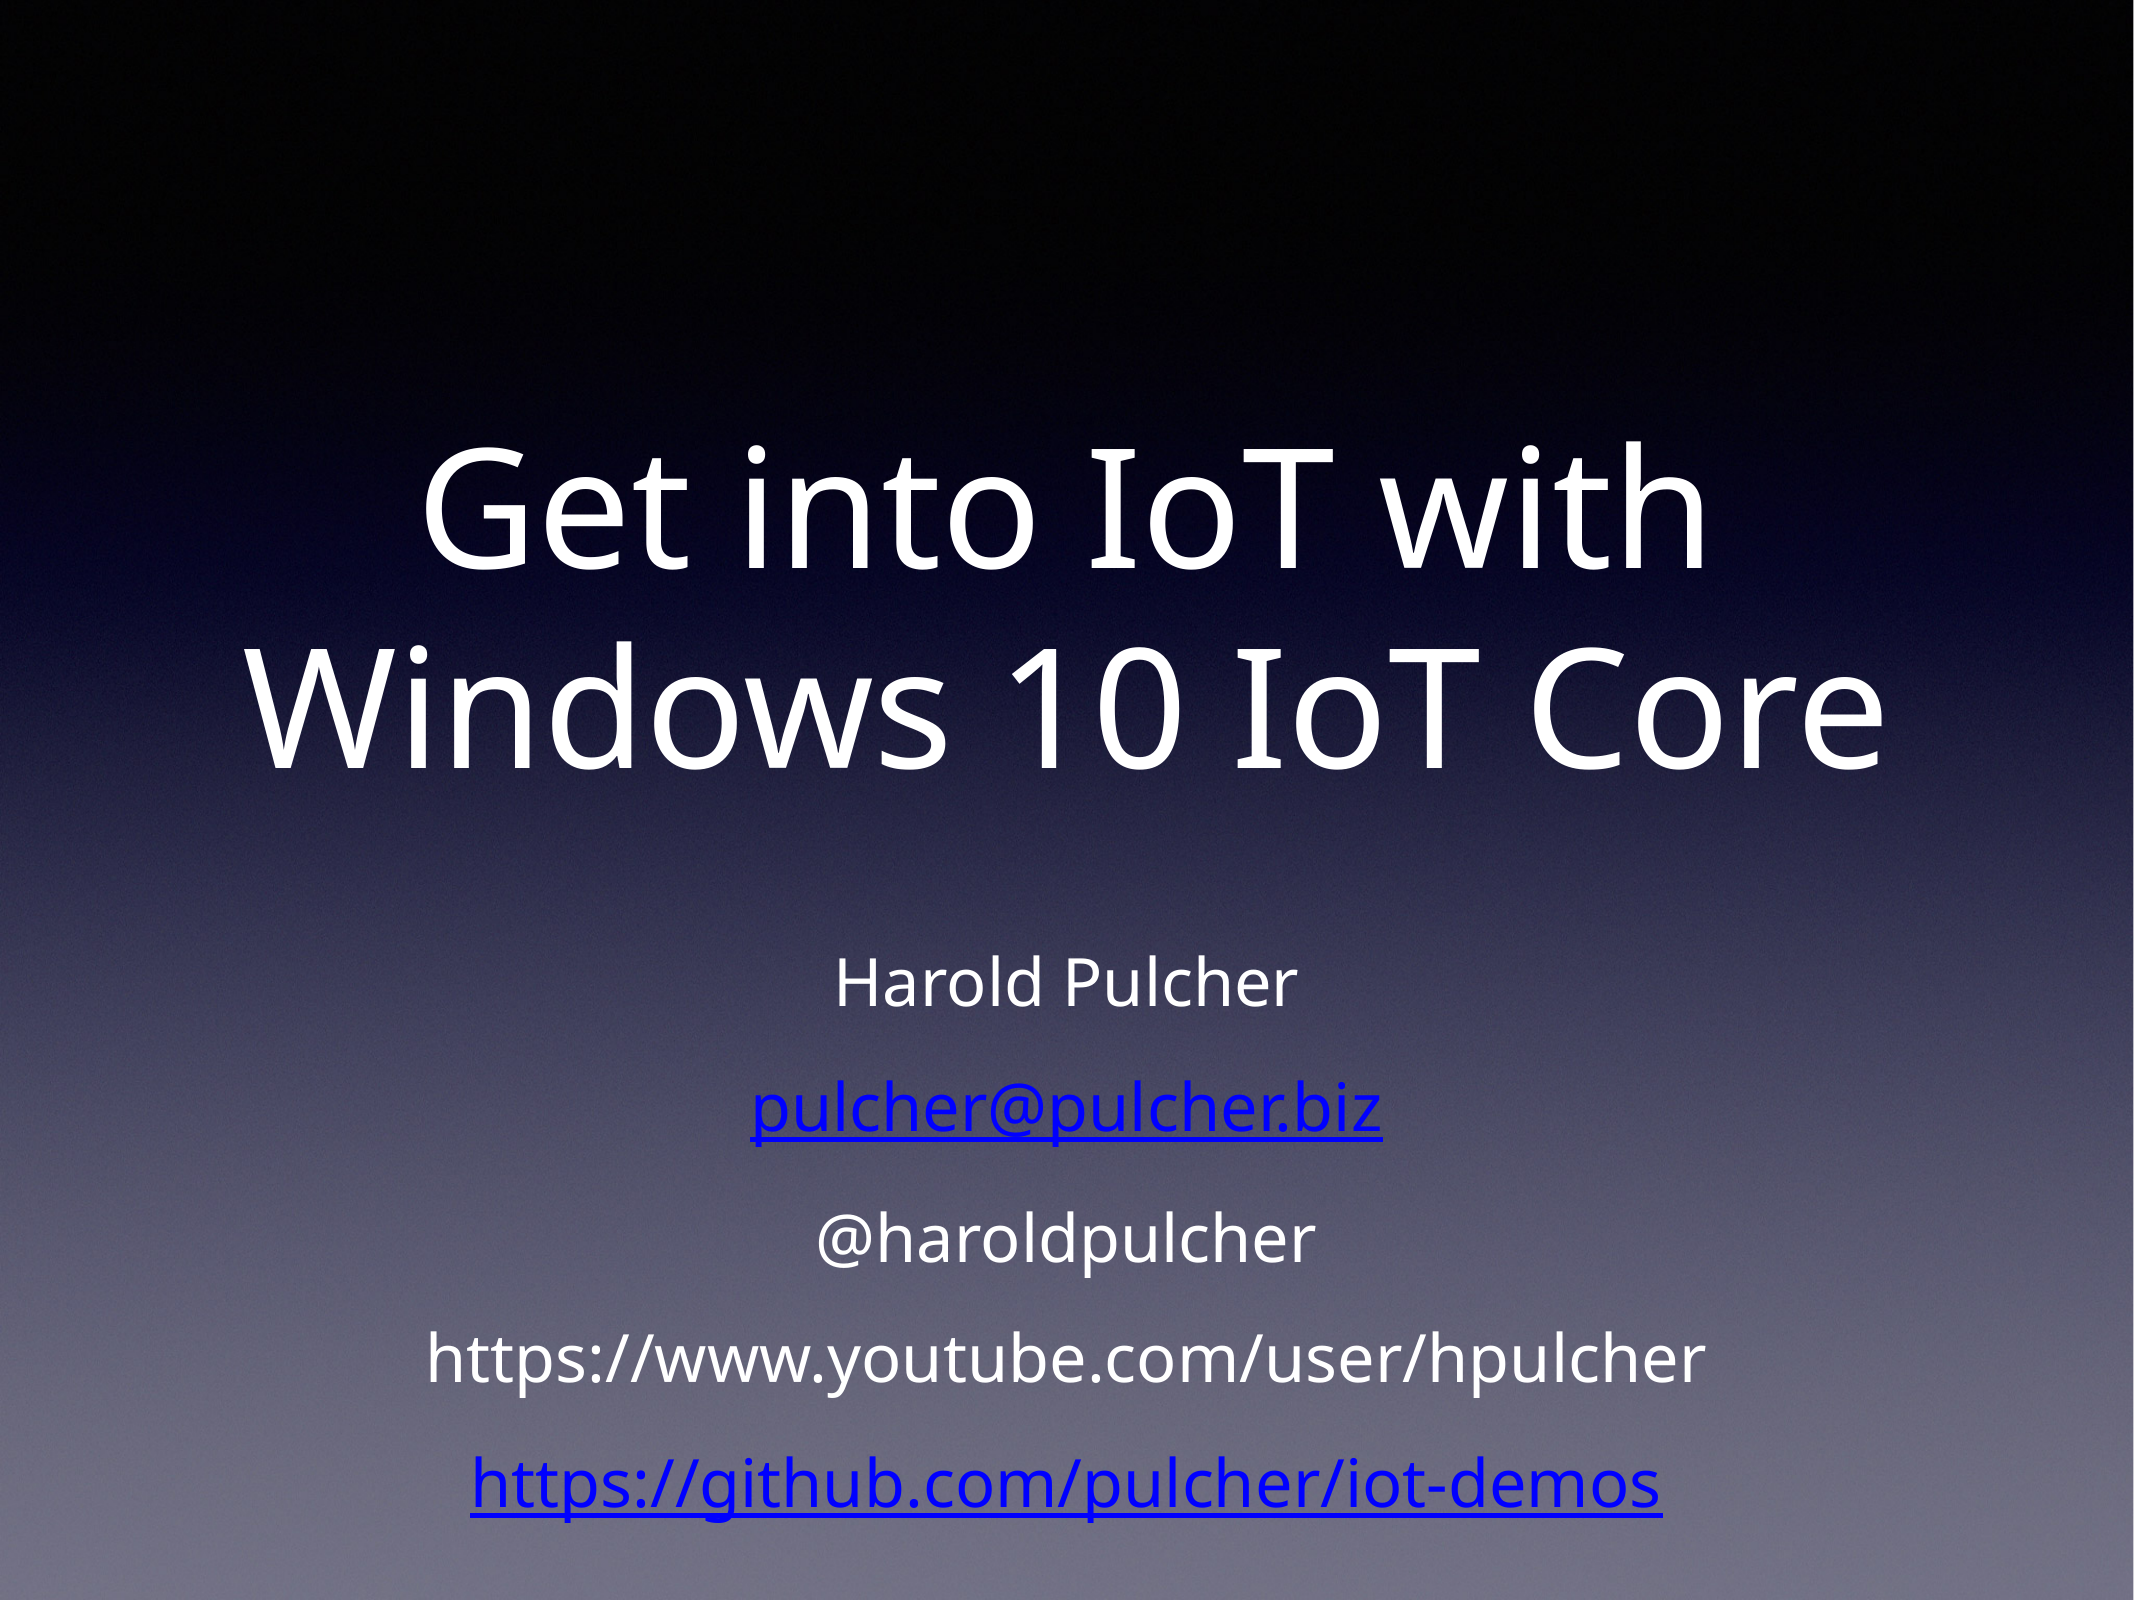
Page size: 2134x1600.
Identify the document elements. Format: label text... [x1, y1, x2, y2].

subtitle Harold Pulcher pulcher@pulcher.biz @haroldpulcher https://www.youtube.com/user/hpulcher https://github.com/pulcher/iot-demos [207, 891, 1926, 1484]
title Get into IoT with Windows 10 IoT Core [207, 268, 1926, 811]
picture [0, 0, 2134, 1600]
